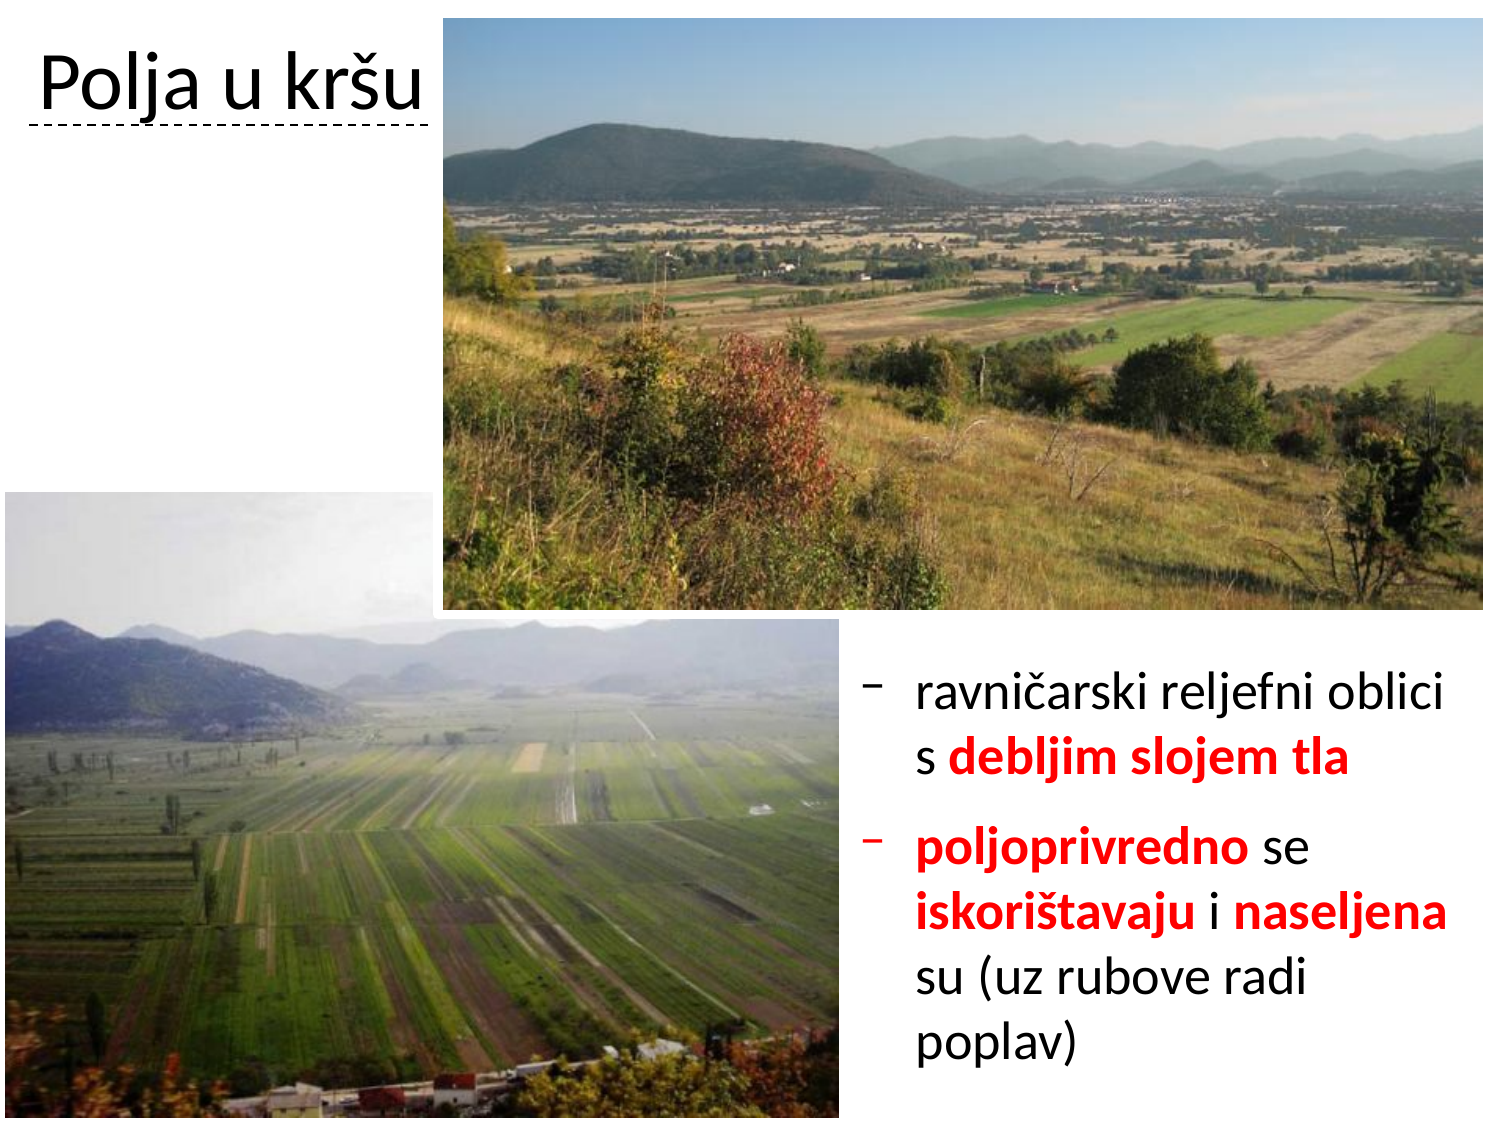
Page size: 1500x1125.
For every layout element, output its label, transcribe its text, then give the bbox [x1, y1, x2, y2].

picture [5, 17, 1483, 1118]
text_box ravničarski reljefni oblici s debljim slojem tla poljoprivredno se iskorištavaju i naseljena su (uz rubove radi poplav) [844, 648, 1483, 1078]
title Polja u kršu [23, 23, 433, 129]
